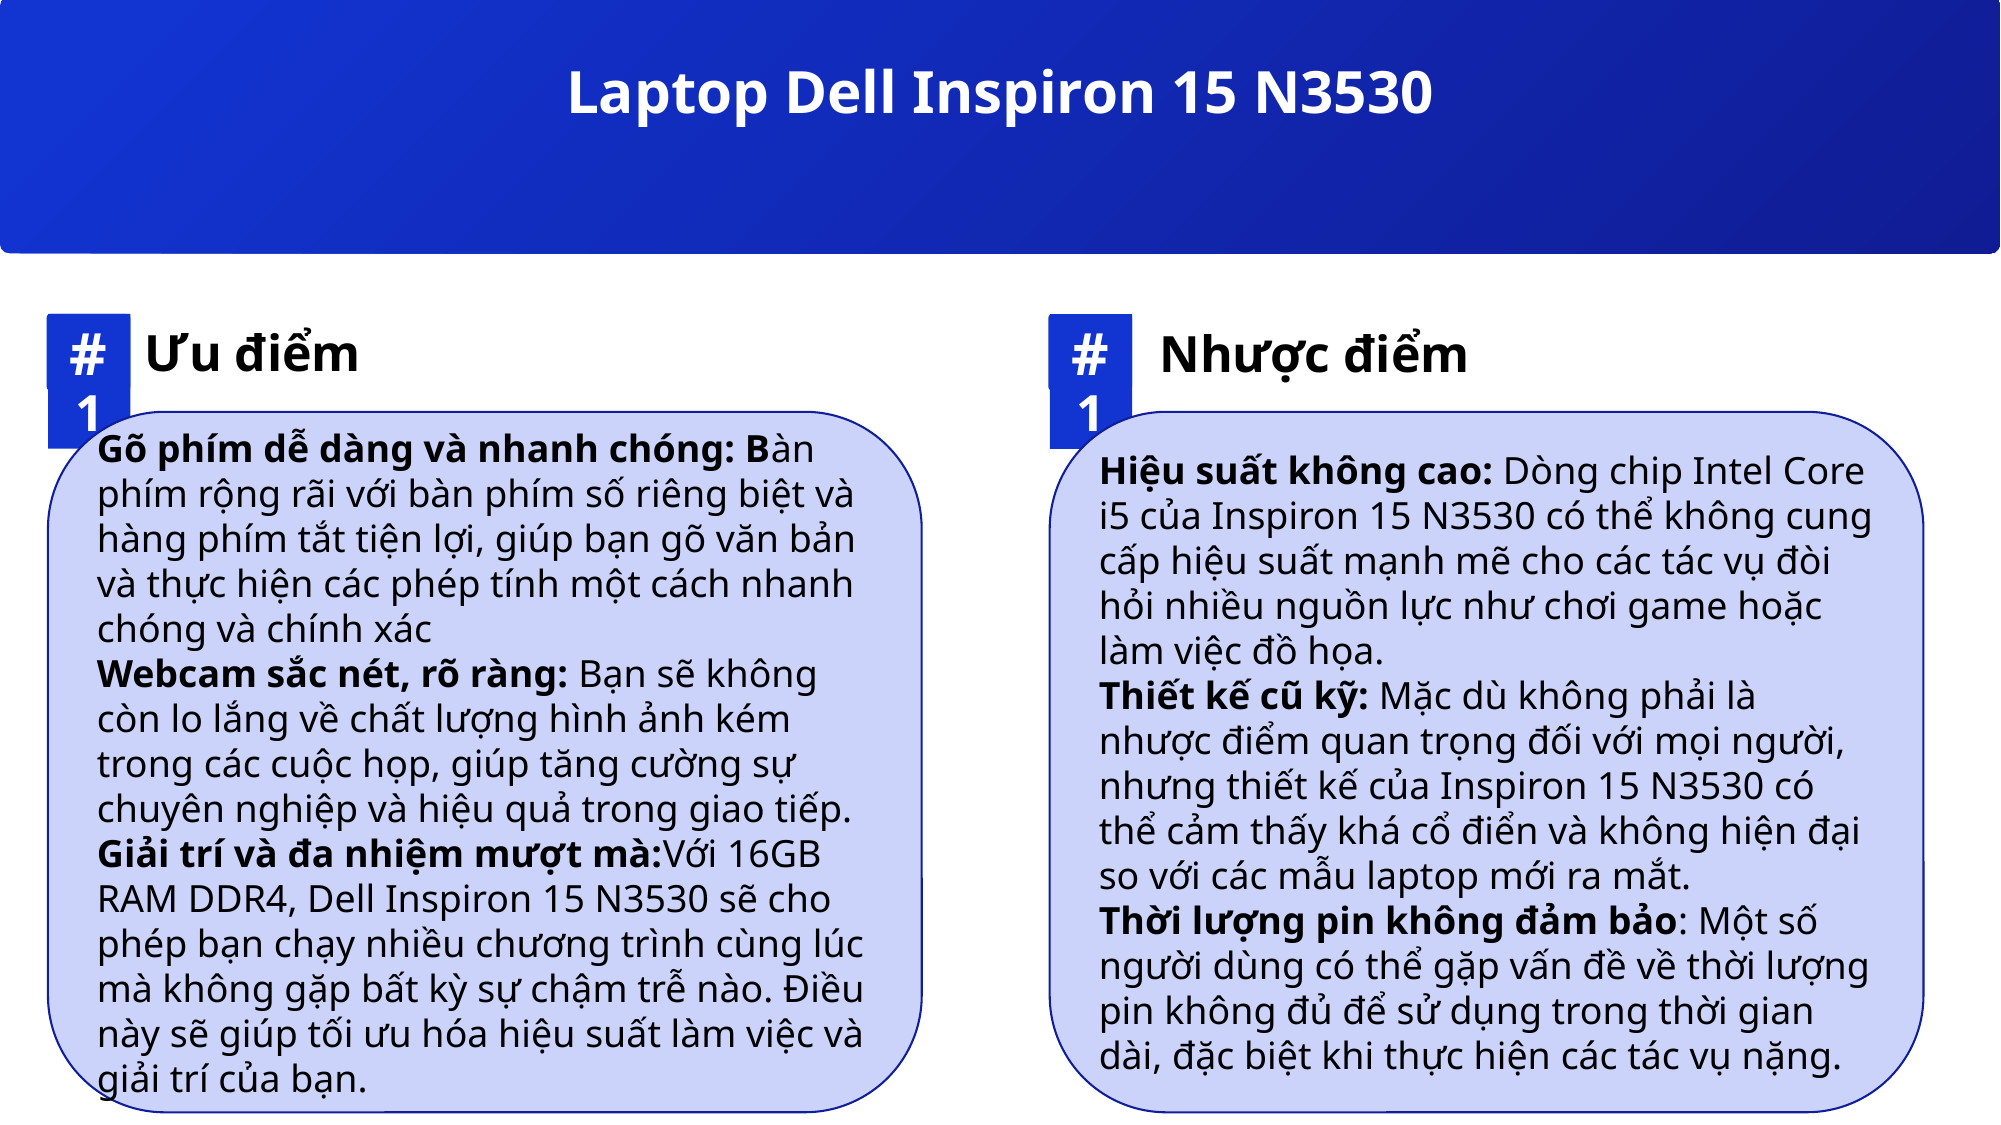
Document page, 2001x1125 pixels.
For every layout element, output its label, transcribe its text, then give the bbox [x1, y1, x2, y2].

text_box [46, 314, 131, 391]
text_box Nhược điểm [1144, 314, 1615, 391]
text_box Laptop Dell Inspiron 15 N3530 [0, 0, 2000, 255]
text_box Ưu điểm [130, 313, 600, 390]
text_box Gõ phím dễ dàng và nhanh chóng: Bàn phím rộng rãi với bàn phím số riêng biệt và hàng phím tắt tiện lợi, giúp bạn gõ văn bản và thực hiện các phép tính một cách nhanh chóng và chính xác Webcam sắc nét, rõ ràng: Bạn sẽ không còn lo lắng về chất lượng hình ảnh kém trong các cuộc họp, giúp tăng cường sự chuyên nghiệp và hiệu quả trong giao tiếp. Giải trí và đa nhiệm mượt mà:Với 16GB RAM DDR4, Dell Inspiron 15 N3530 sẽ cho phép bạn chạy nhiều chương trình cùng lúc mà không gặp bất kỳ sự chậm trễ nào. Điều này sẽ giúp tối ưu hóa hiệu suất làm việc và giải trí của bạn. [46, 410, 923, 1114]
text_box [1048, 314, 1133, 391]
text_box Hiệu suất không cao: Dòng chip Intel Core i5 của Inspiron 15 N3530 có thể không cung cấp hiệu suất mạnh mẽ cho các tác vụ đòi hỏi nhiều nguồn lực như chơi game hoặc làm việc đồ họa. Thiết kế cũ kỹ: Mặc dù không phải là nhược điểm quan trọng đối với mọi người, nhưng thiết kế của Inspiron 15 N3530 có thể cảm thấy khá cổ điển và không hiện đại so với các mẫu laptop mới ra mắt. Thời lượng pin không đảm bảo: Một số người dùng có thể gặp vấn đề về thời lượng pin không đủ để sử dụng trong thời gian dài, đặc biệt khi thực hiện các tác vụ nặng. [1048, 410, 1925, 1114]
